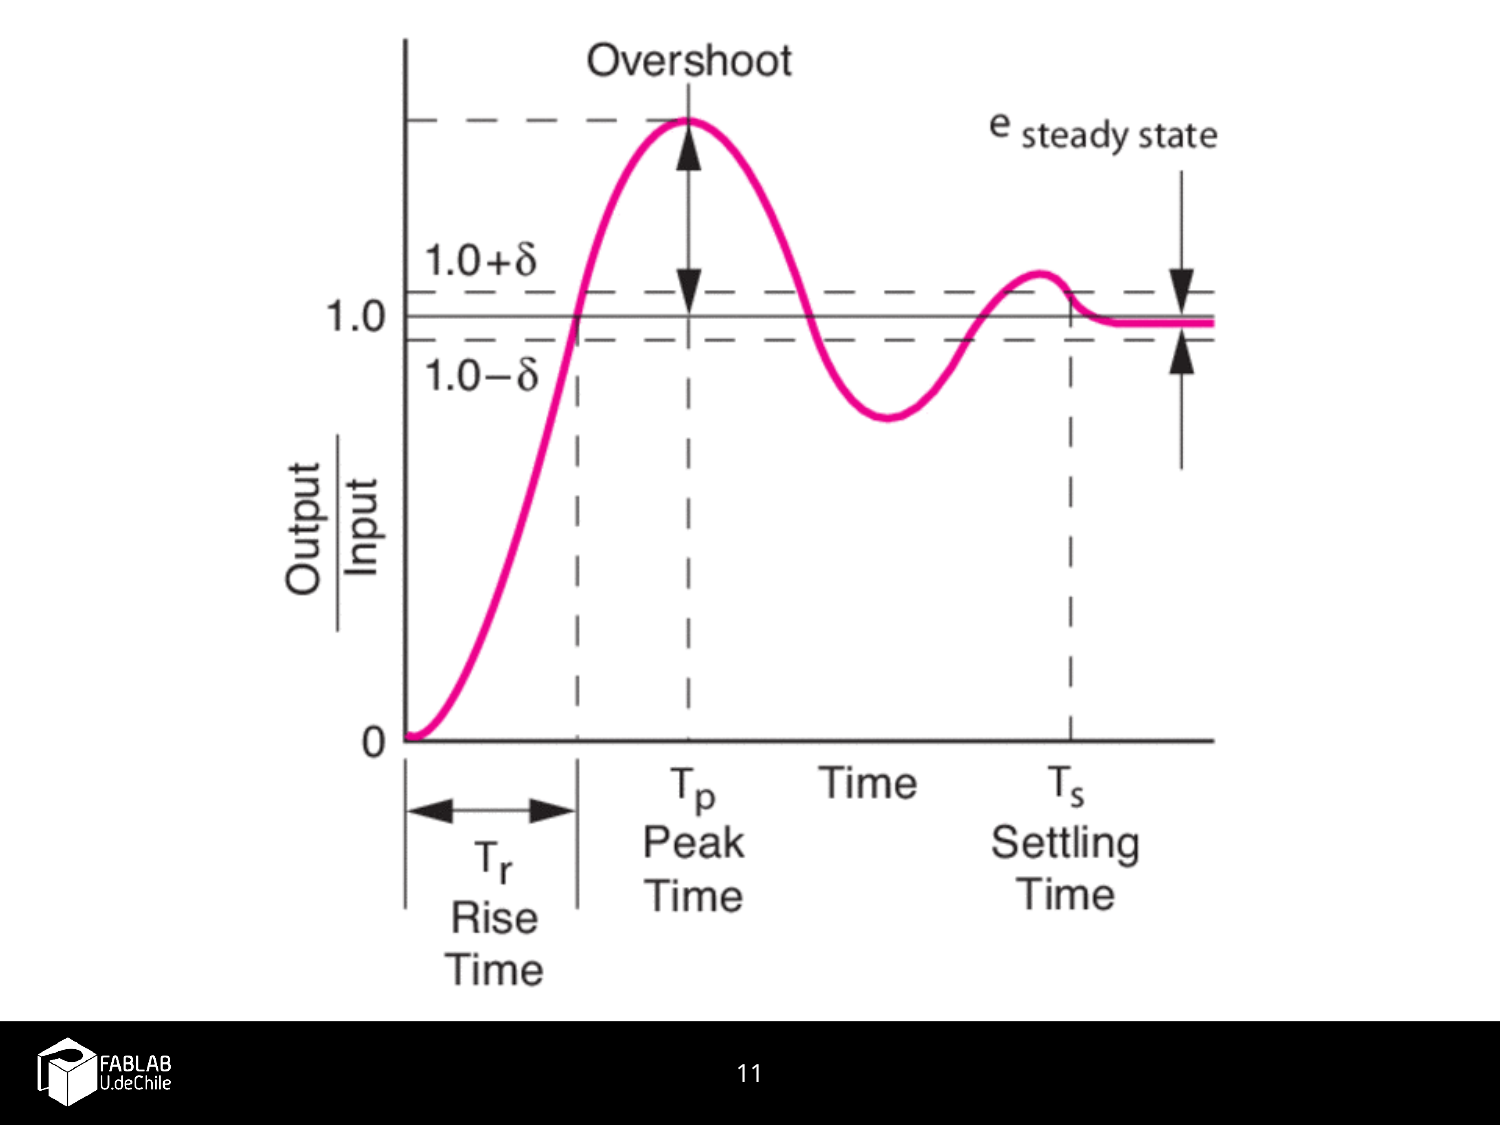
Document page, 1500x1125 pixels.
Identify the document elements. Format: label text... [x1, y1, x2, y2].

picture [281, 36, 1219, 1005]
picture [33, 1035, 174, 1110]
slide_number 11 [581, 1045, 919, 1105]
